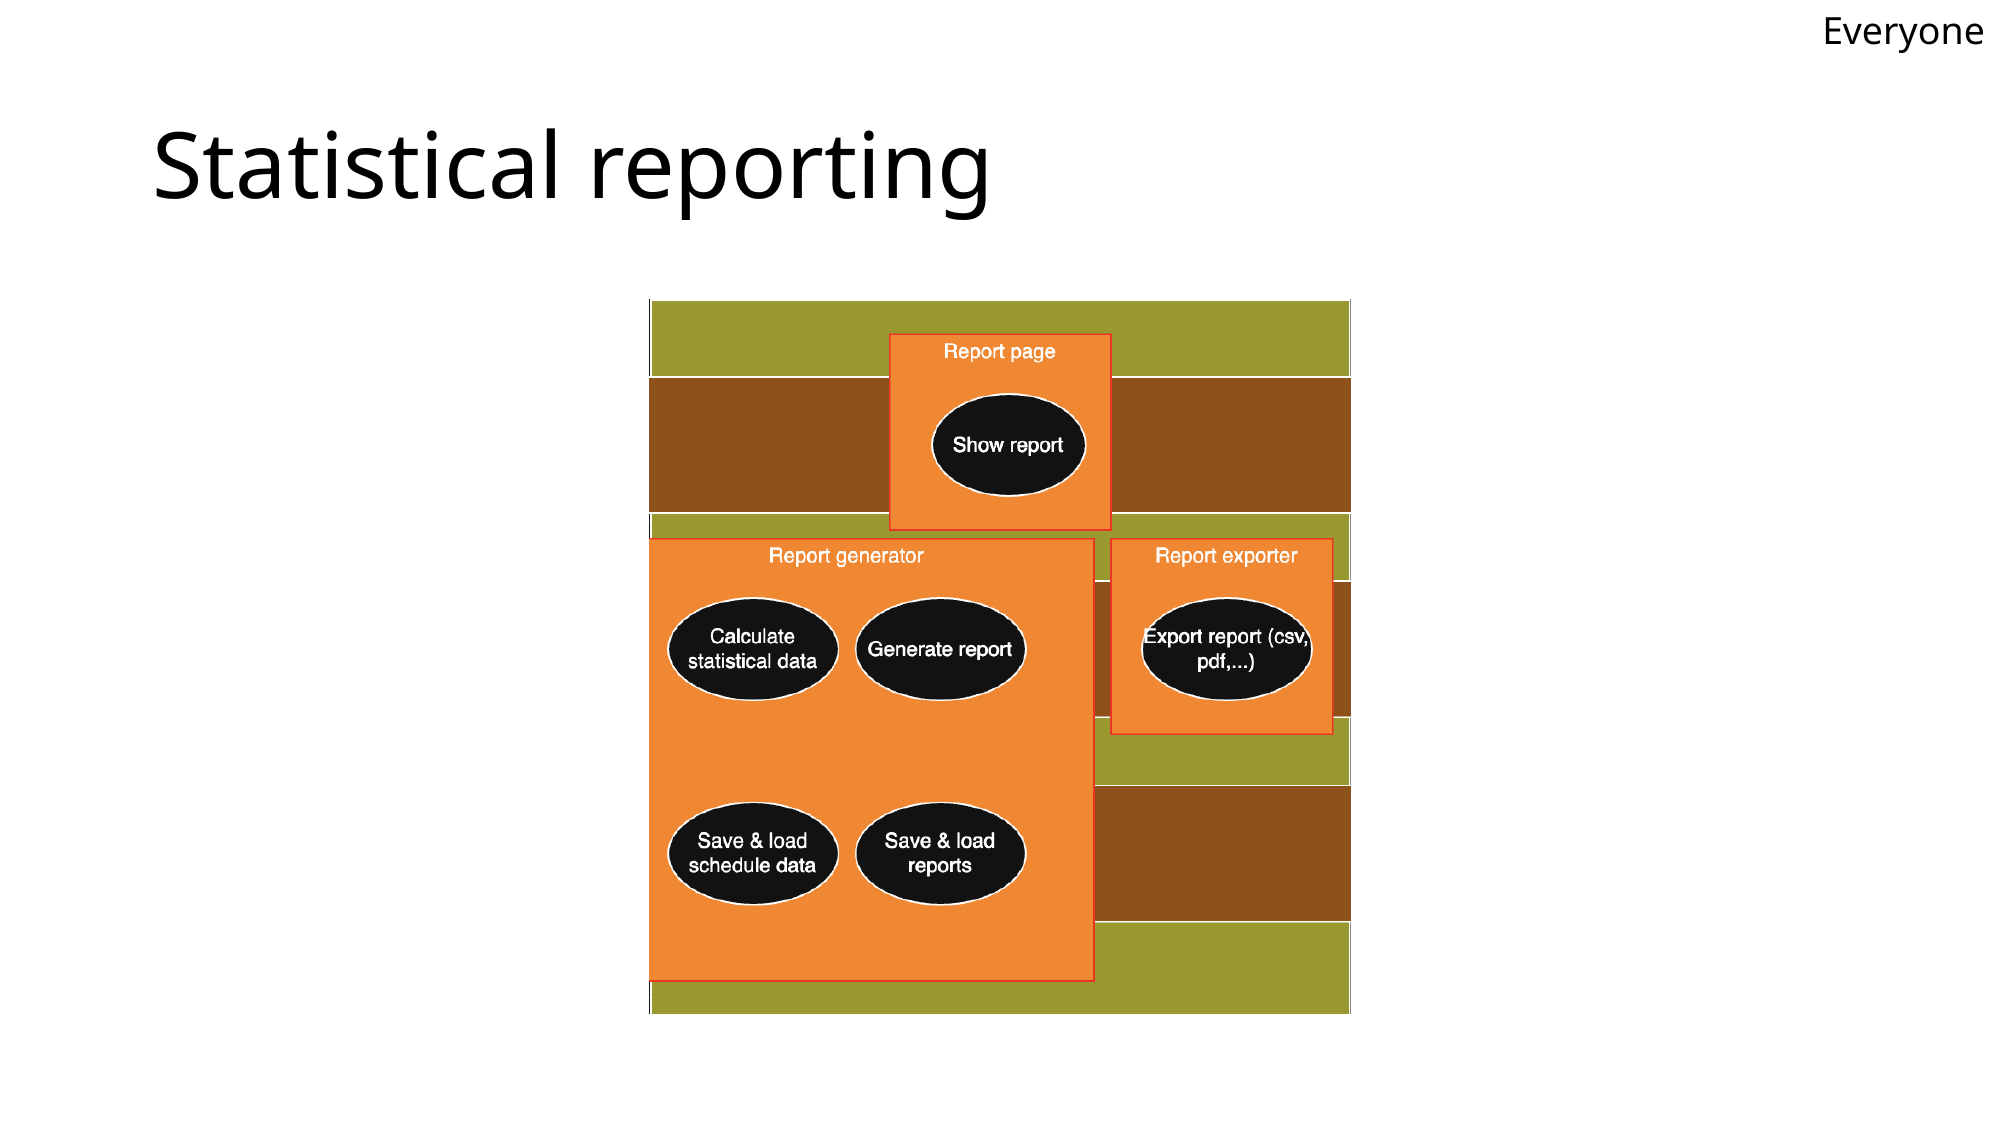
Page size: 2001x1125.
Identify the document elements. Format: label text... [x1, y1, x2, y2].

title Statistical reporting [137, 59, 1863, 278]
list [649, 298, 1351, 1014]
text_box Everyone [1549, 0, 2000, 59]
